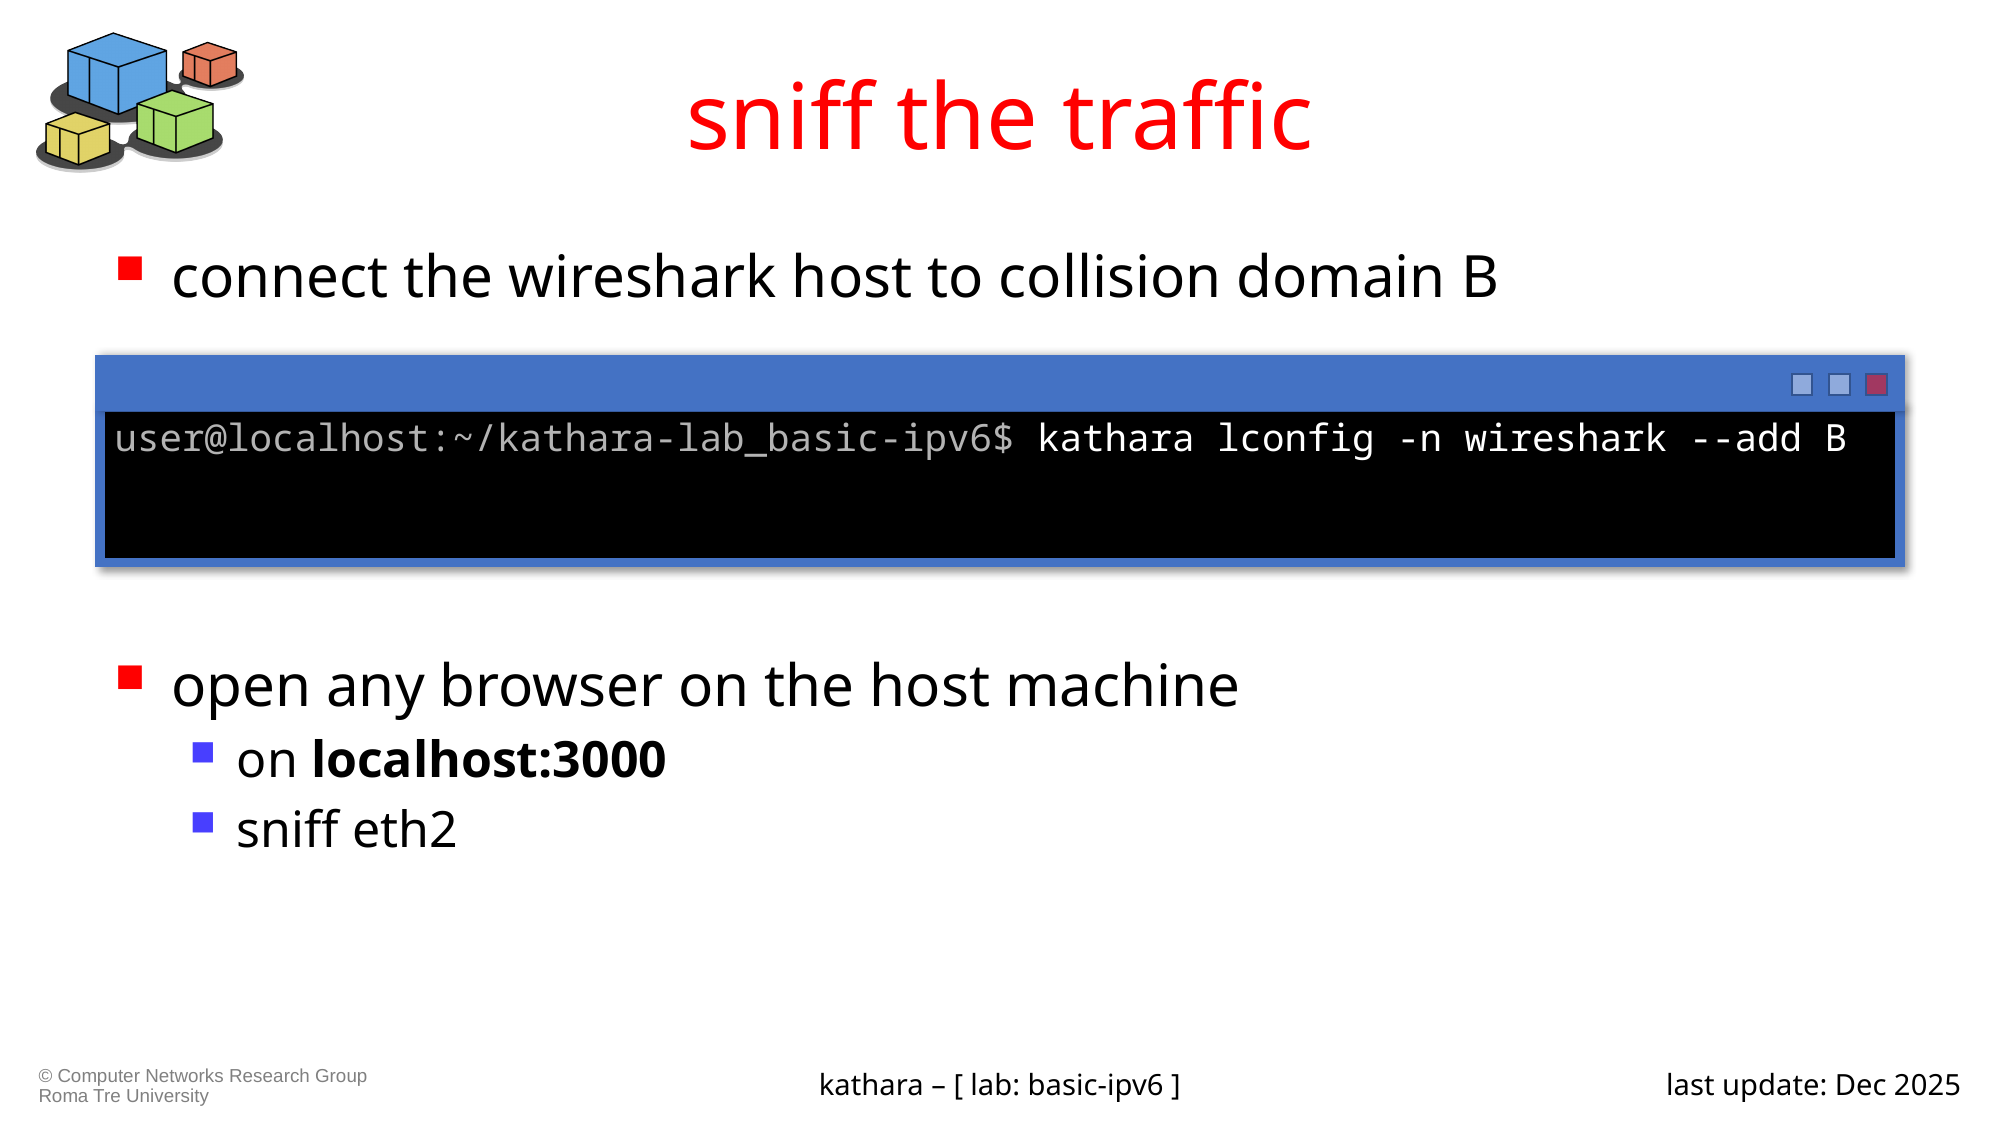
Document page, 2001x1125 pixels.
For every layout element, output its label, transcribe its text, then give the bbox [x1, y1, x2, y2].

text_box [99, 359, 1901, 563]
title sniff the traffic [99, 19, 1900, 207]
list connect the wireshark host to collision domain B open any browser on the host machine on localhost:3000 sniff eth2 [99, 577, 1900, 1005]
list connect the wireshark host to collision domain B open any browser on the host machine on localhost:3000 sniff eth2 [99, 231, 1900, 350]
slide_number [1519, 1058, 1977, 1114]
picture [36, 32, 99, 173]
footer kathara – [ lab: basic-ipv6 ] [511, 1058, 1489, 1114]
